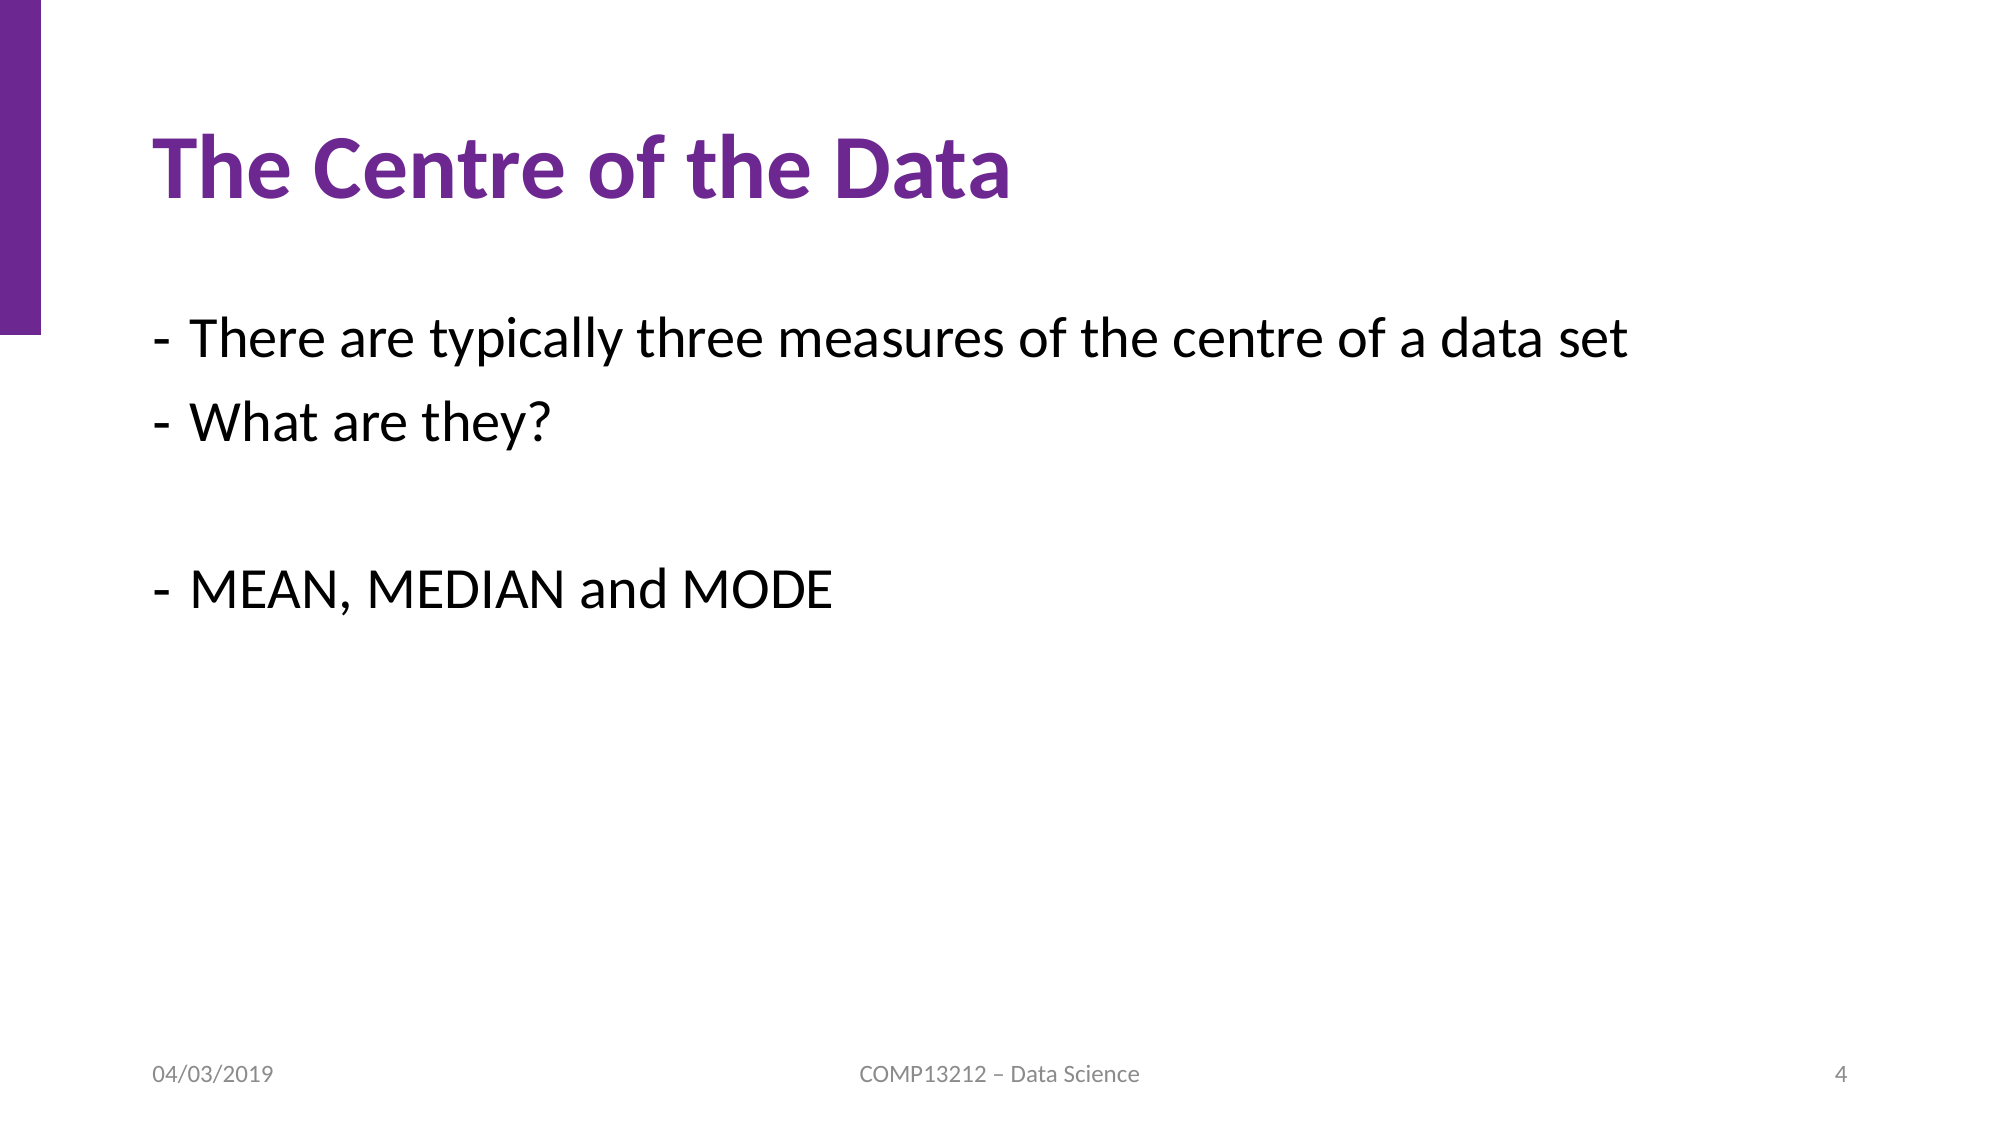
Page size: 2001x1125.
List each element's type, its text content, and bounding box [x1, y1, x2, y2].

slide_number 4 [1412, 1042, 1863, 1103]
title The Centre of the Data [137, 59, 1863, 278]
list There are typically three measures of the centre of a data set What are they? MEAN, MEDIAN and MODE [137, 299, 1863, 1014]
footer COMP13212 – Data Science [662, 1042, 1338, 1103]
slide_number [137, 1042, 588, 1103]
